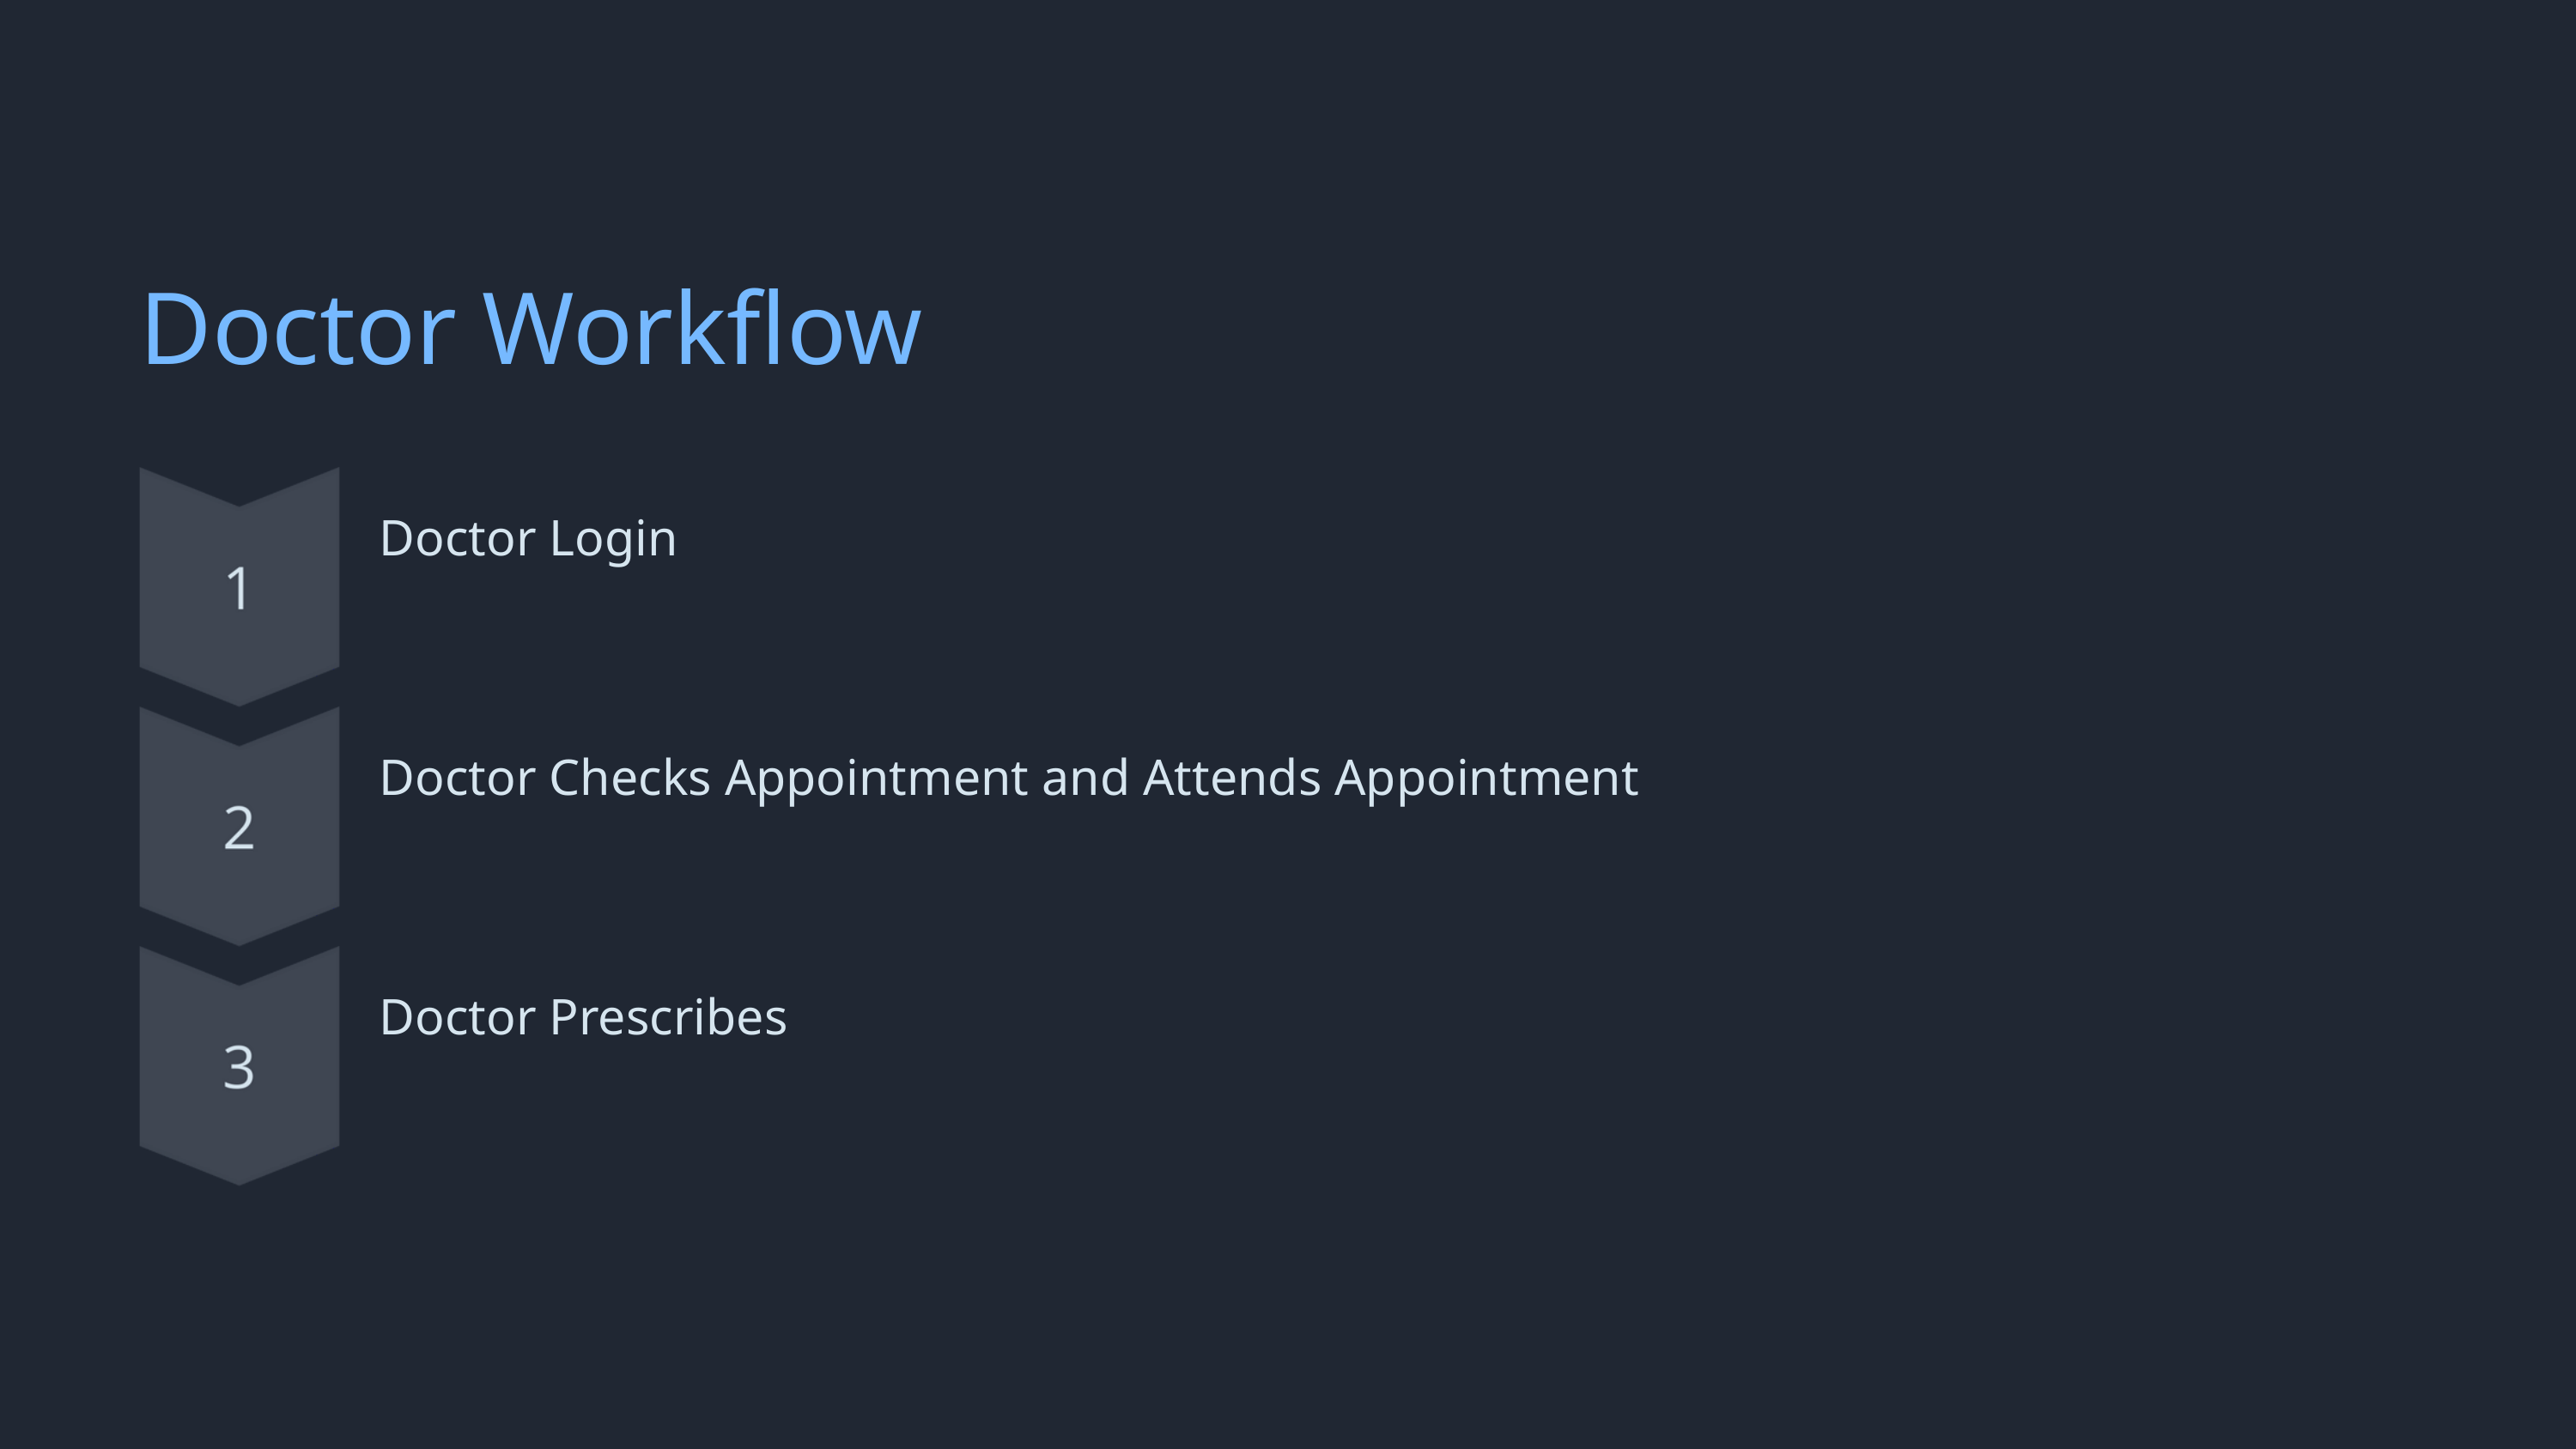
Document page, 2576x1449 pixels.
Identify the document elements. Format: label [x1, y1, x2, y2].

text_box [139, 706, 340, 946]
text_box [139, 467, 340, 706]
text_box [139, 946, 340, 1186]
text_box [0, 0, 2576, 1449]
